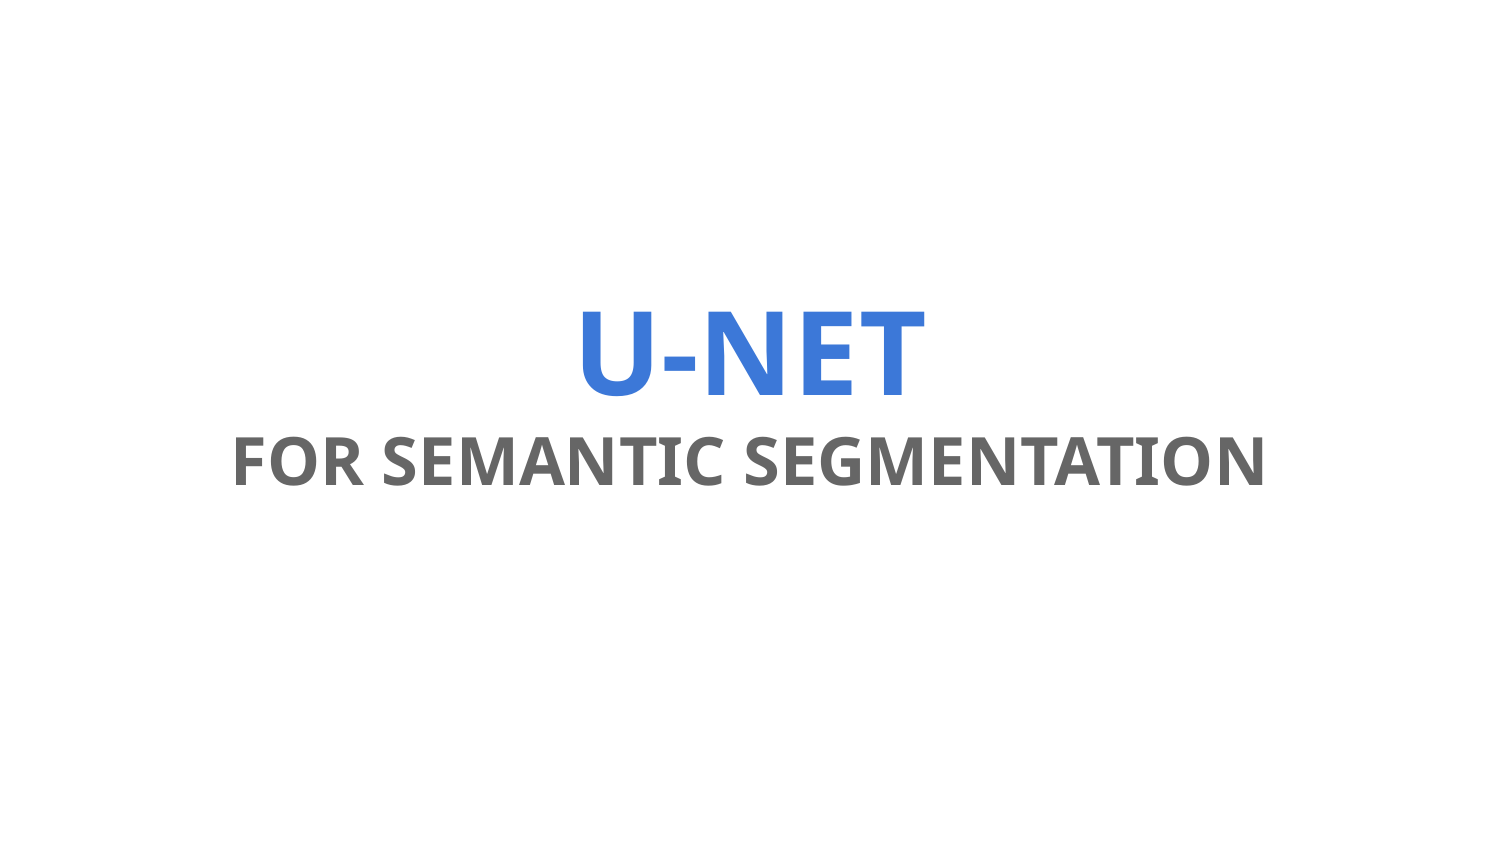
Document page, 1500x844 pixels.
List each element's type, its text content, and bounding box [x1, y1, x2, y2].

text_box U-NET FOR SEMANTIC SEGMENTATION [148, 263, 1352, 552]
